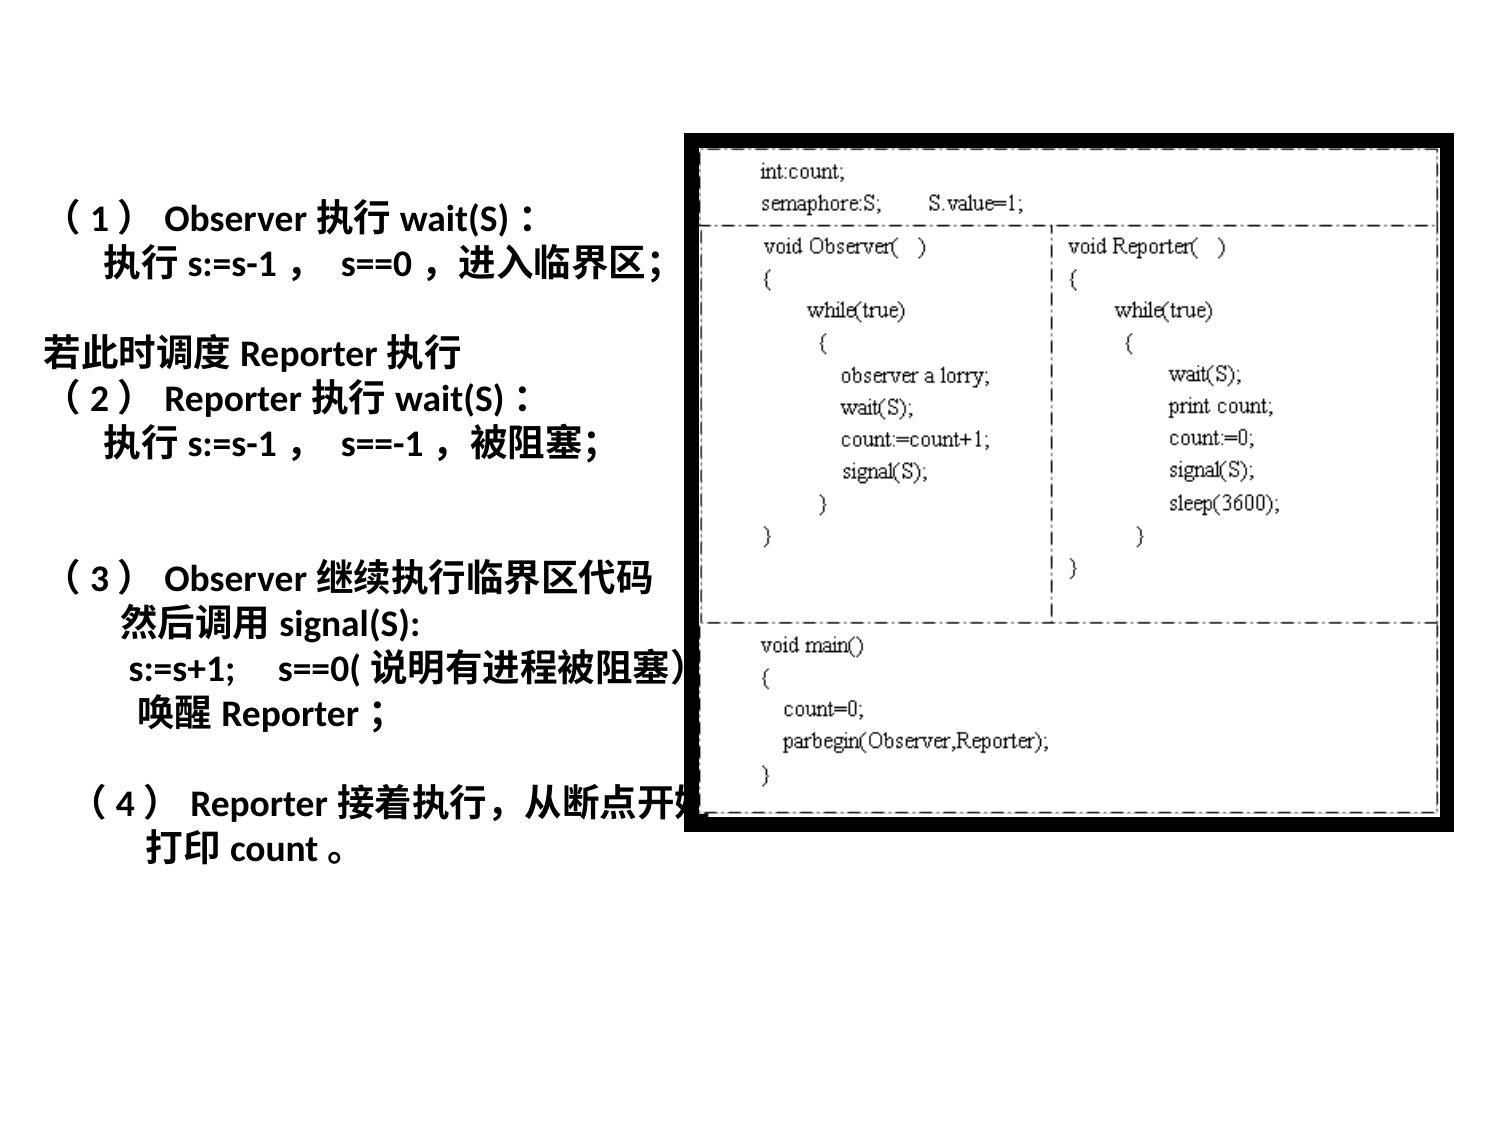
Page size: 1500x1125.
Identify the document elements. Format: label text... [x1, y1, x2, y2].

text_box （1）Observer执行wait(S)： 执行s:=s-1， s==0，进入临界区； 若此时调度Reporter执行 （2）Reporter执行wait(S)： 执行s:=s-1， s==-1，被阻塞； （3）Observer继续执行临界区代码 然后调用signal(S): s:=s+1; s==0(说明有进程被阻塞） 唤醒Reporter； （4）Reporter接着执行，从断点开始 打印count。 [28, 186, 727, 967]
picture [698, 147, 1440, 817]
